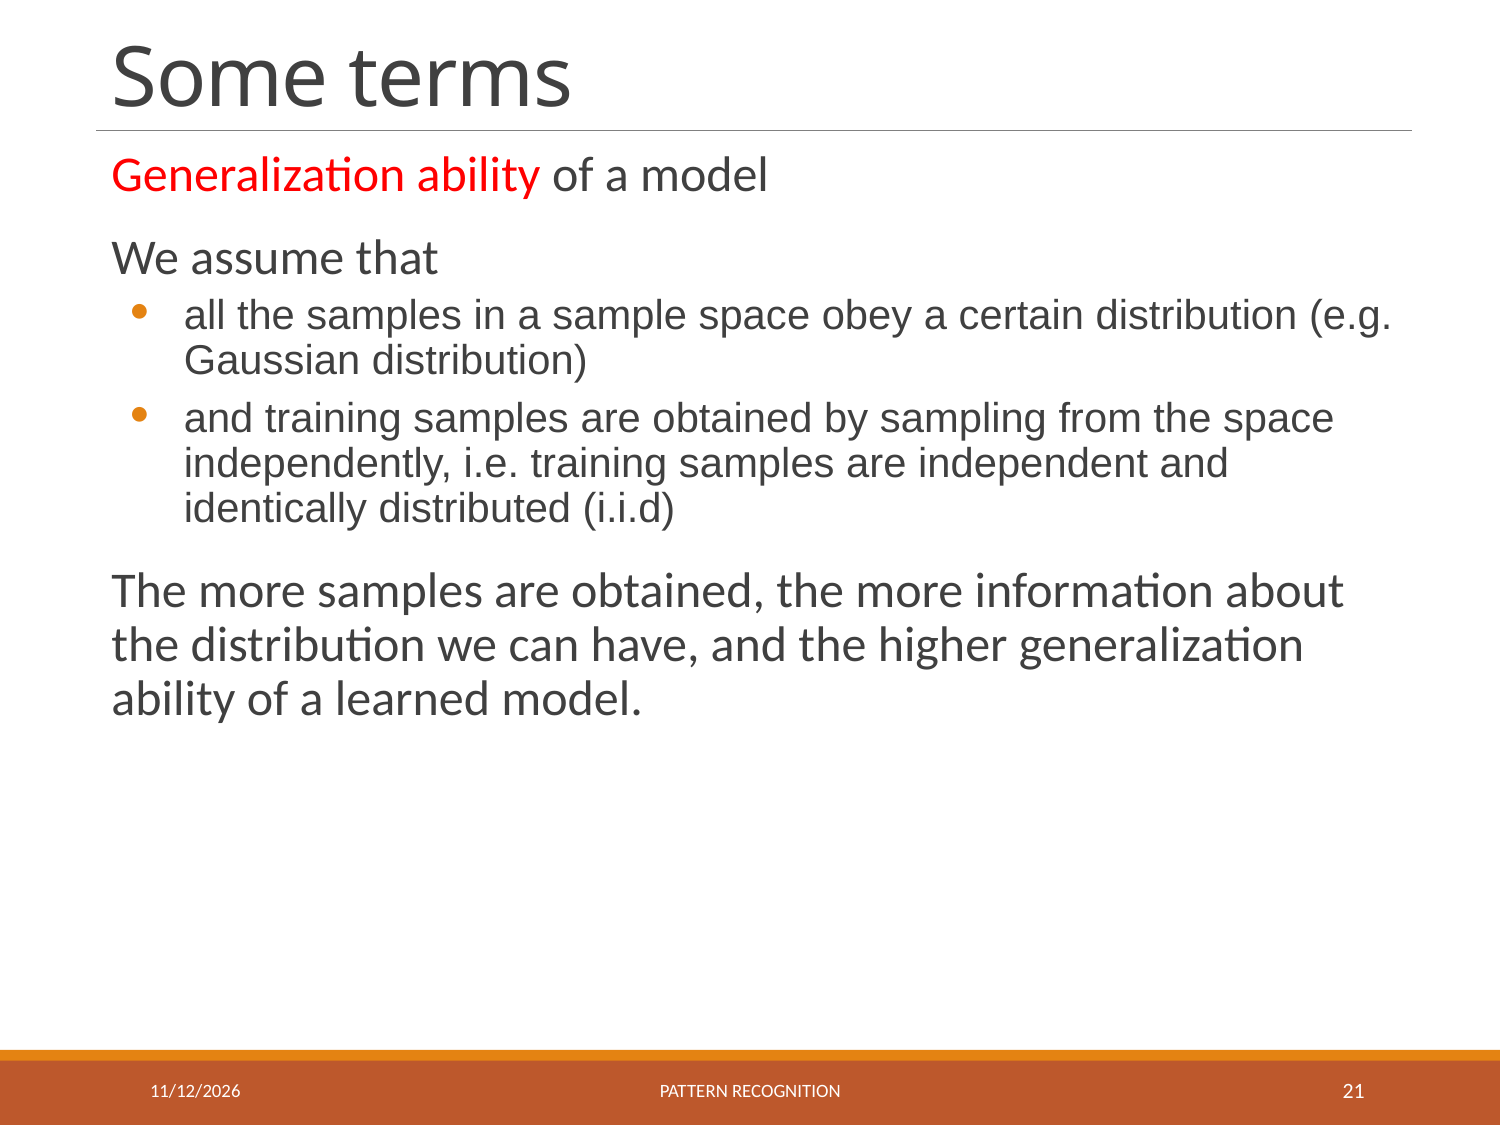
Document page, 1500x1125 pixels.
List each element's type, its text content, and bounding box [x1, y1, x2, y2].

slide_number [135, 1059, 440, 1120]
footer Pattern recognition [453, 1059, 1047, 1120]
title Some terms [96, 19, 1413, 131]
list Generalization ability of a model We assume that all the samples in a sample space obey a certain distribution (e.g. Gaussian distribution) and training samples are obtained by sampling from the space independently, i.e. training samples are independent and identically distributed (i.i.d) The more samples are obtained, the more information about the distribution we can have, and the higher generalization ability of a learned model. [96, 140, 1413, 1034]
slide_number 21 [1218, 1059, 1380, 1120]
